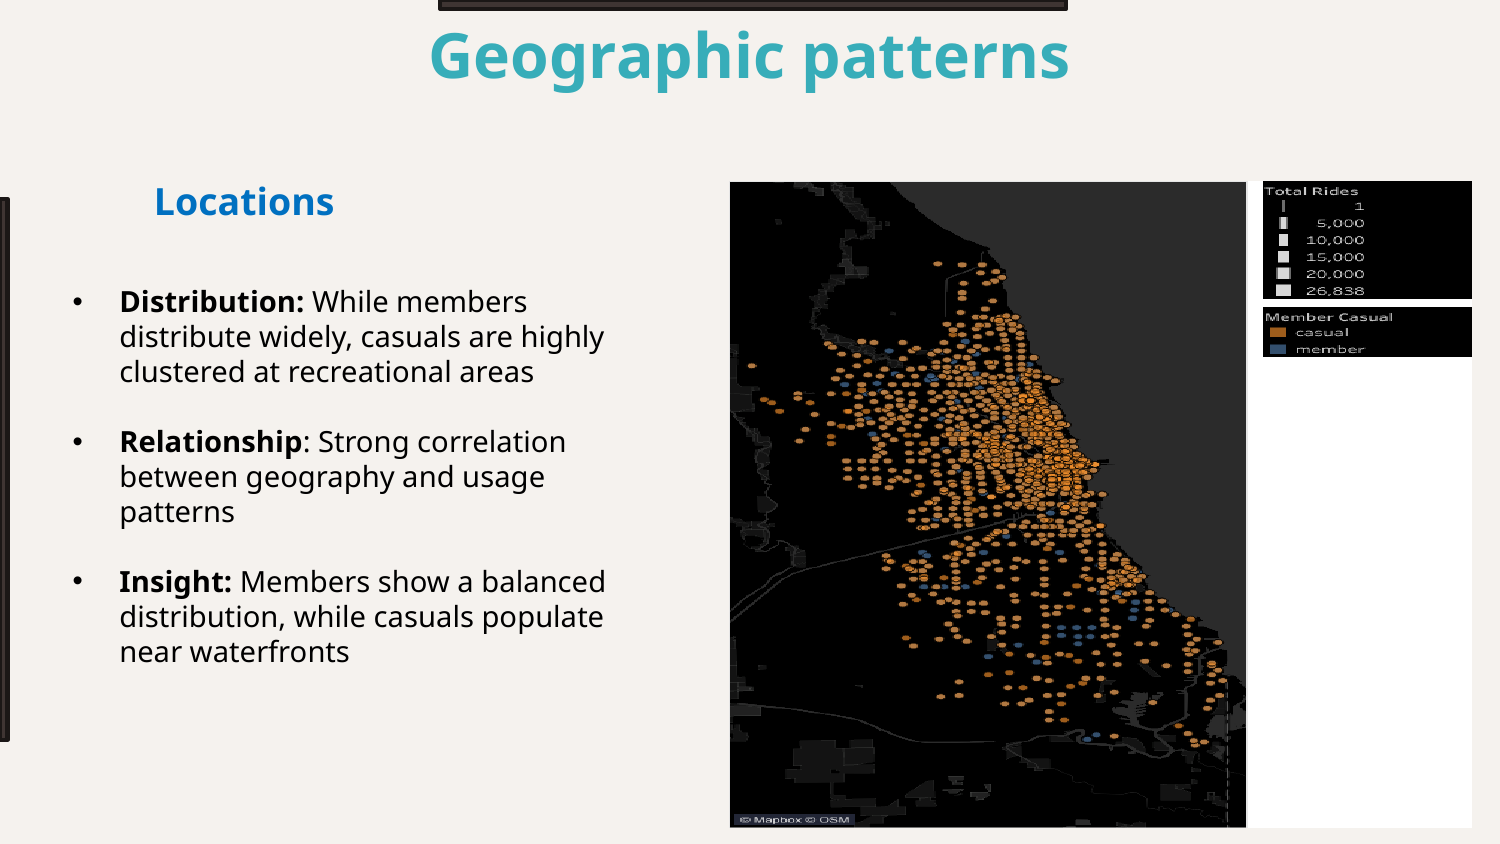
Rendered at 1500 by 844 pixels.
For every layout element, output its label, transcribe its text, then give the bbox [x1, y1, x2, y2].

text_box Geographic patterns [0, 8, 1500, 99]
text_box [438, 0, 1068, 11]
picture [729, 181, 1472, 828]
text_box Locations [139, 170, 350, 231]
text_box Distribution: While members distribute widely, casuals are highly clustered at recreational areas Relationship: Strong correlation between geography and usage patterns Insight: Members show a balanced distribution, while casuals populate near waterfronts [57, 276, 657, 676]
text_box [0, 197, 10, 742]
